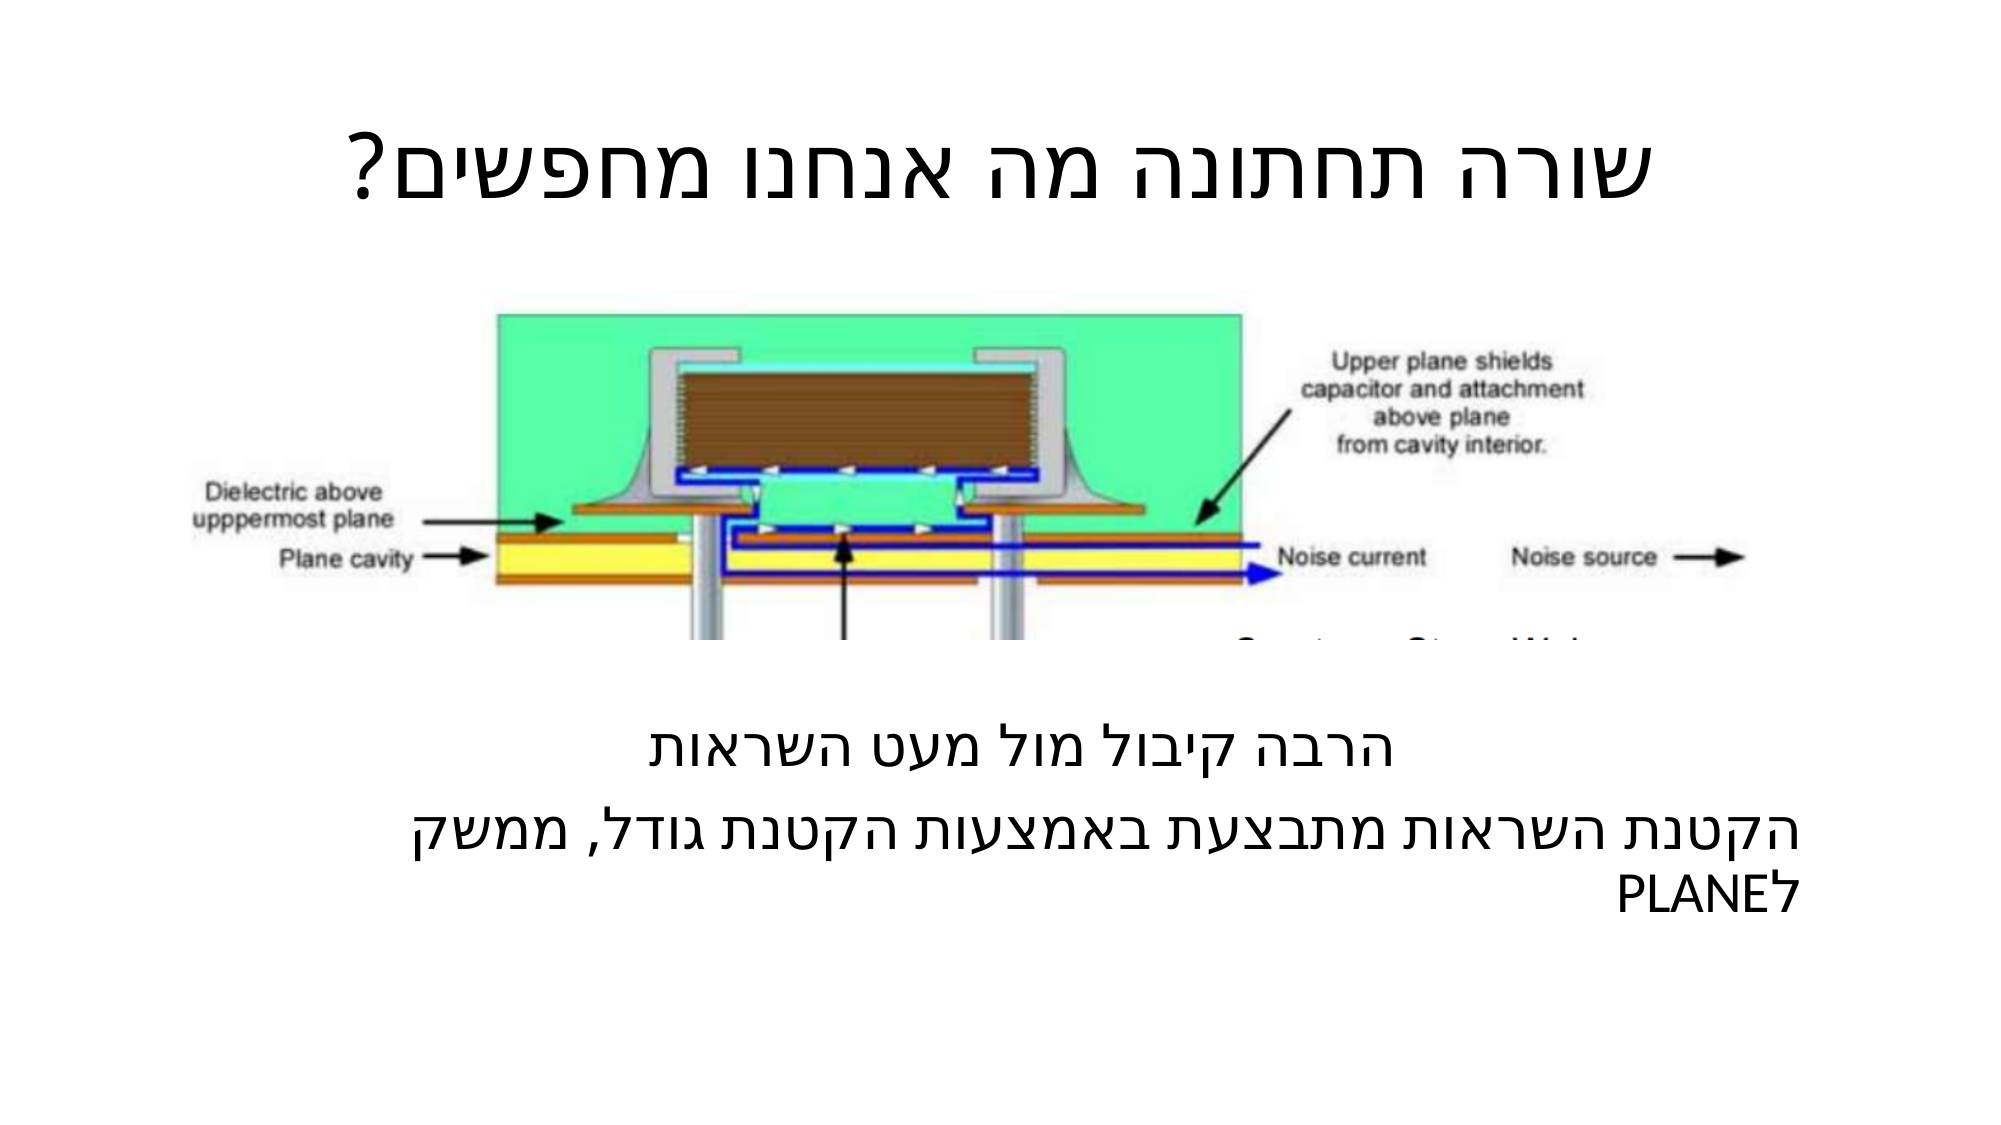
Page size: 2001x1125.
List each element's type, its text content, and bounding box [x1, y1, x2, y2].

title שורה תחתונה מה אנחנו מחפשים? [137, 59, 1863, 278]
text_box הרבה קיבול מול מעט השראות הקטנת השראות מתבצעת באמצעות הקטנת גודל, ממשק לPLANE [227, 708, 1819, 1014]
picture [167, 277, 1789, 640]
list [137, 299, 1863, 1014]
